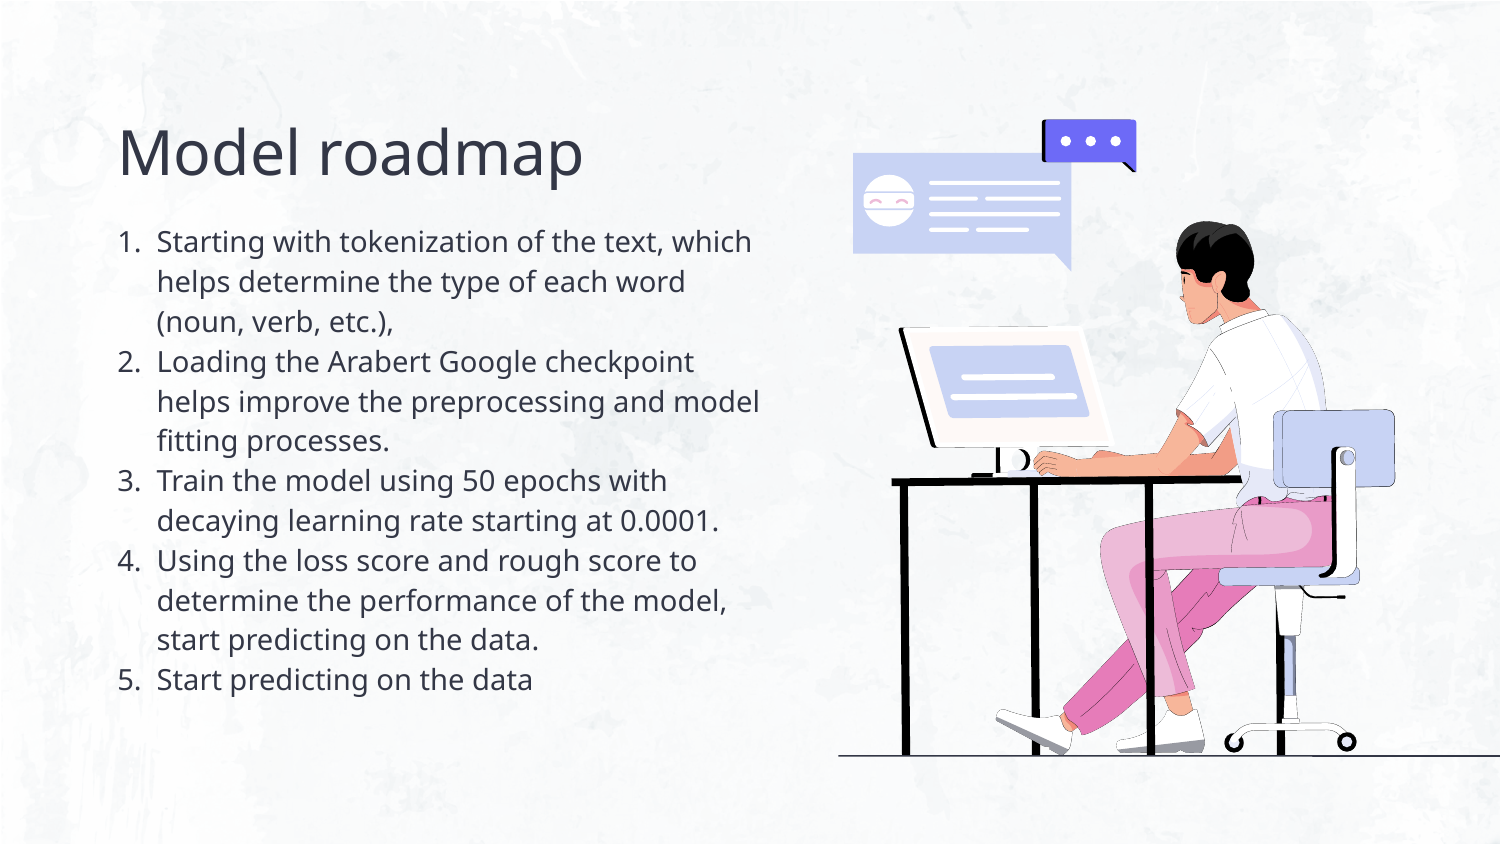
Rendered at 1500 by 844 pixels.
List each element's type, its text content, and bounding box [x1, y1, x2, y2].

title Model roadmap [117, 87, 801, 204]
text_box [852, 119, 1396, 757]
list Starting with tokenization of the text, which helps determine the type of each word (noun, verb, etc.), Loading the Arabert Google checkpoint helps improve the preprocessing and model fitting processes. Train the model using 50 epochs with decaying learning rate starting at 0.0001. Using the loss score and rough score to determine the performance of the model, start predicting on the data. Start predicting on the data [117, 203, 776, 756]
picture [2, 2, 1500, 844]
